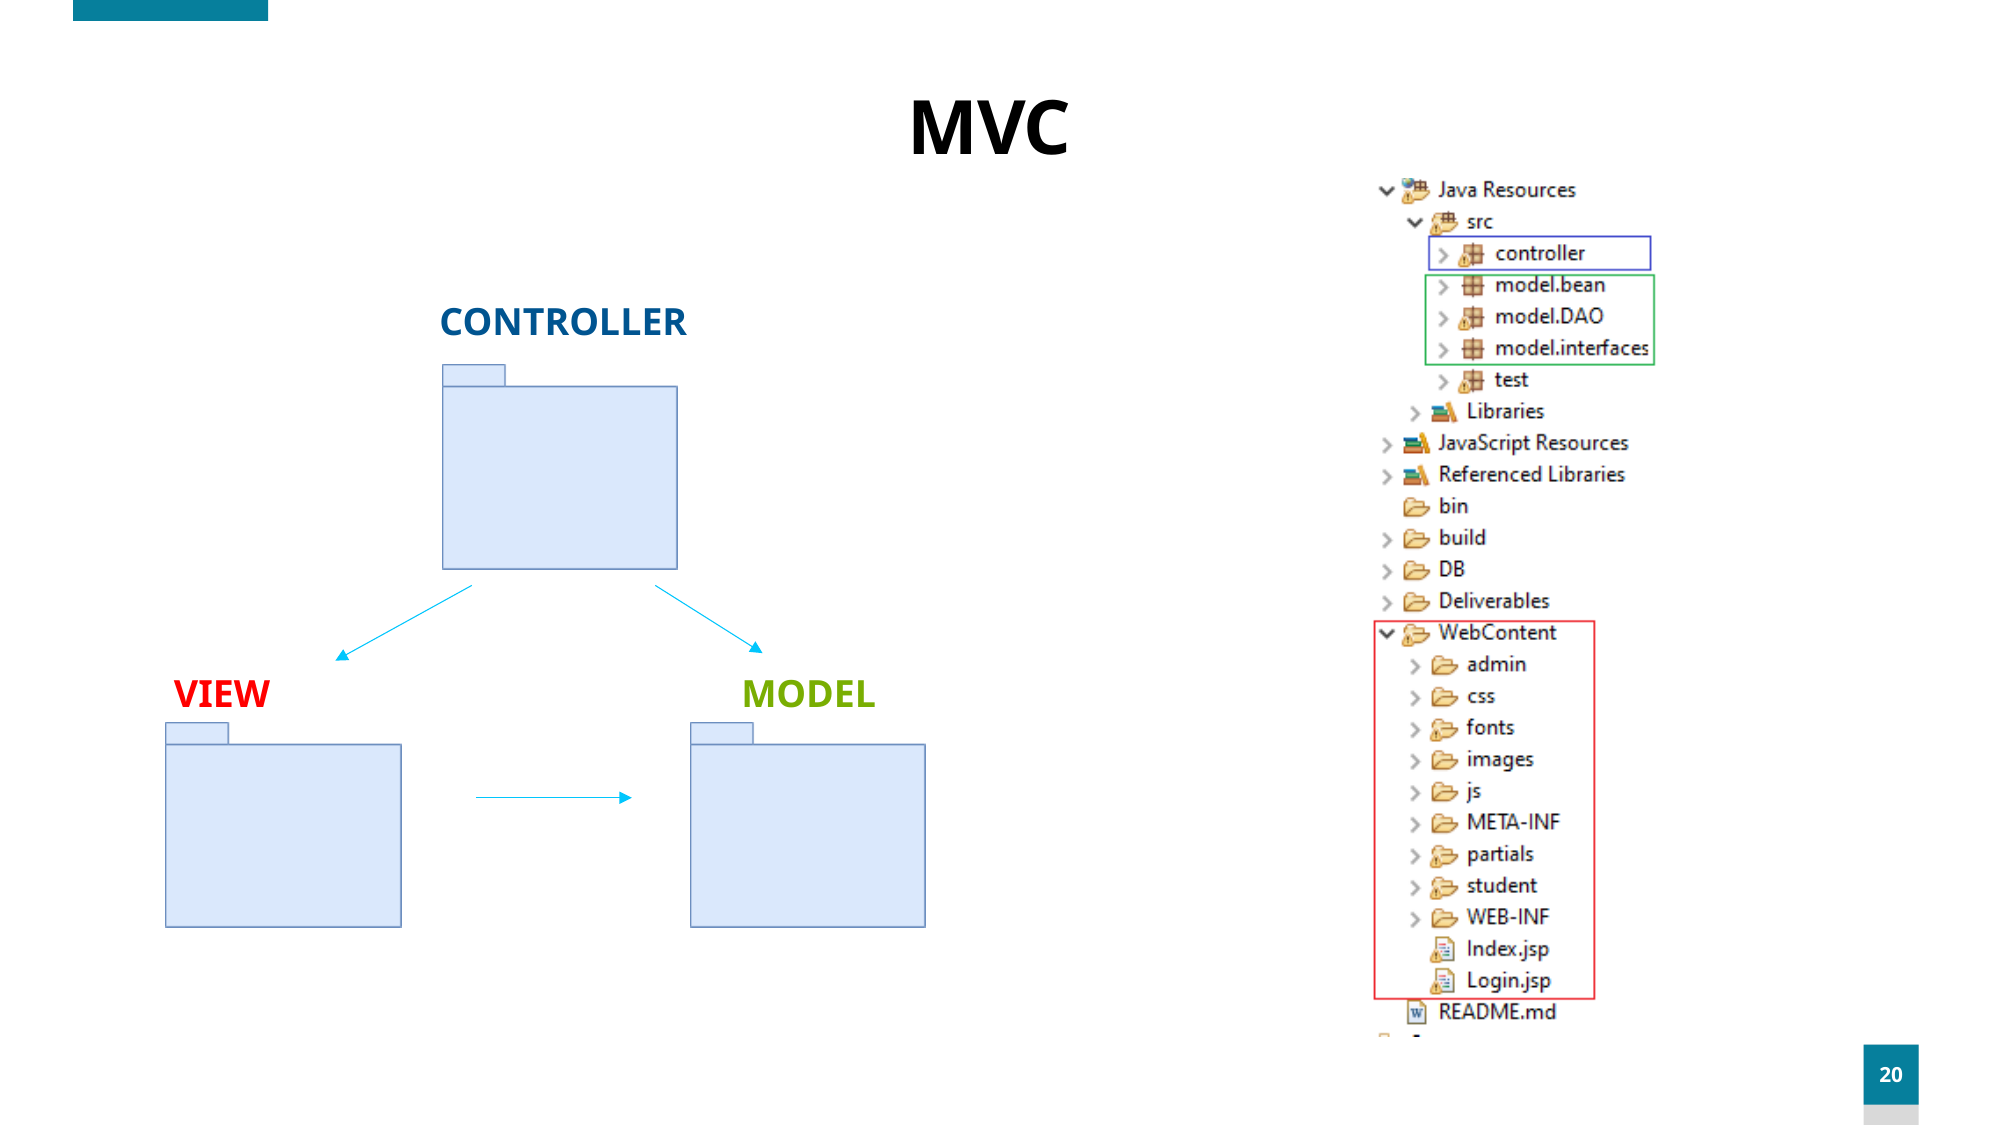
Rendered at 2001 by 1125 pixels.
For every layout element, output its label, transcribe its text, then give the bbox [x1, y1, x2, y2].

picture [1353, 178, 1694, 1037]
picture [441, 364, 678, 570]
text_box CONTROLLER [424, 290, 753, 350]
title MVC [73, 82, 1907, 179]
text_box VIEW [159, 662, 487, 722]
picture [165, 722, 402, 928]
picture [690, 722, 926, 928]
text_box MODEL [726, 662, 1055, 722]
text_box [335, 585, 472, 661]
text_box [655, 585, 763, 654]
